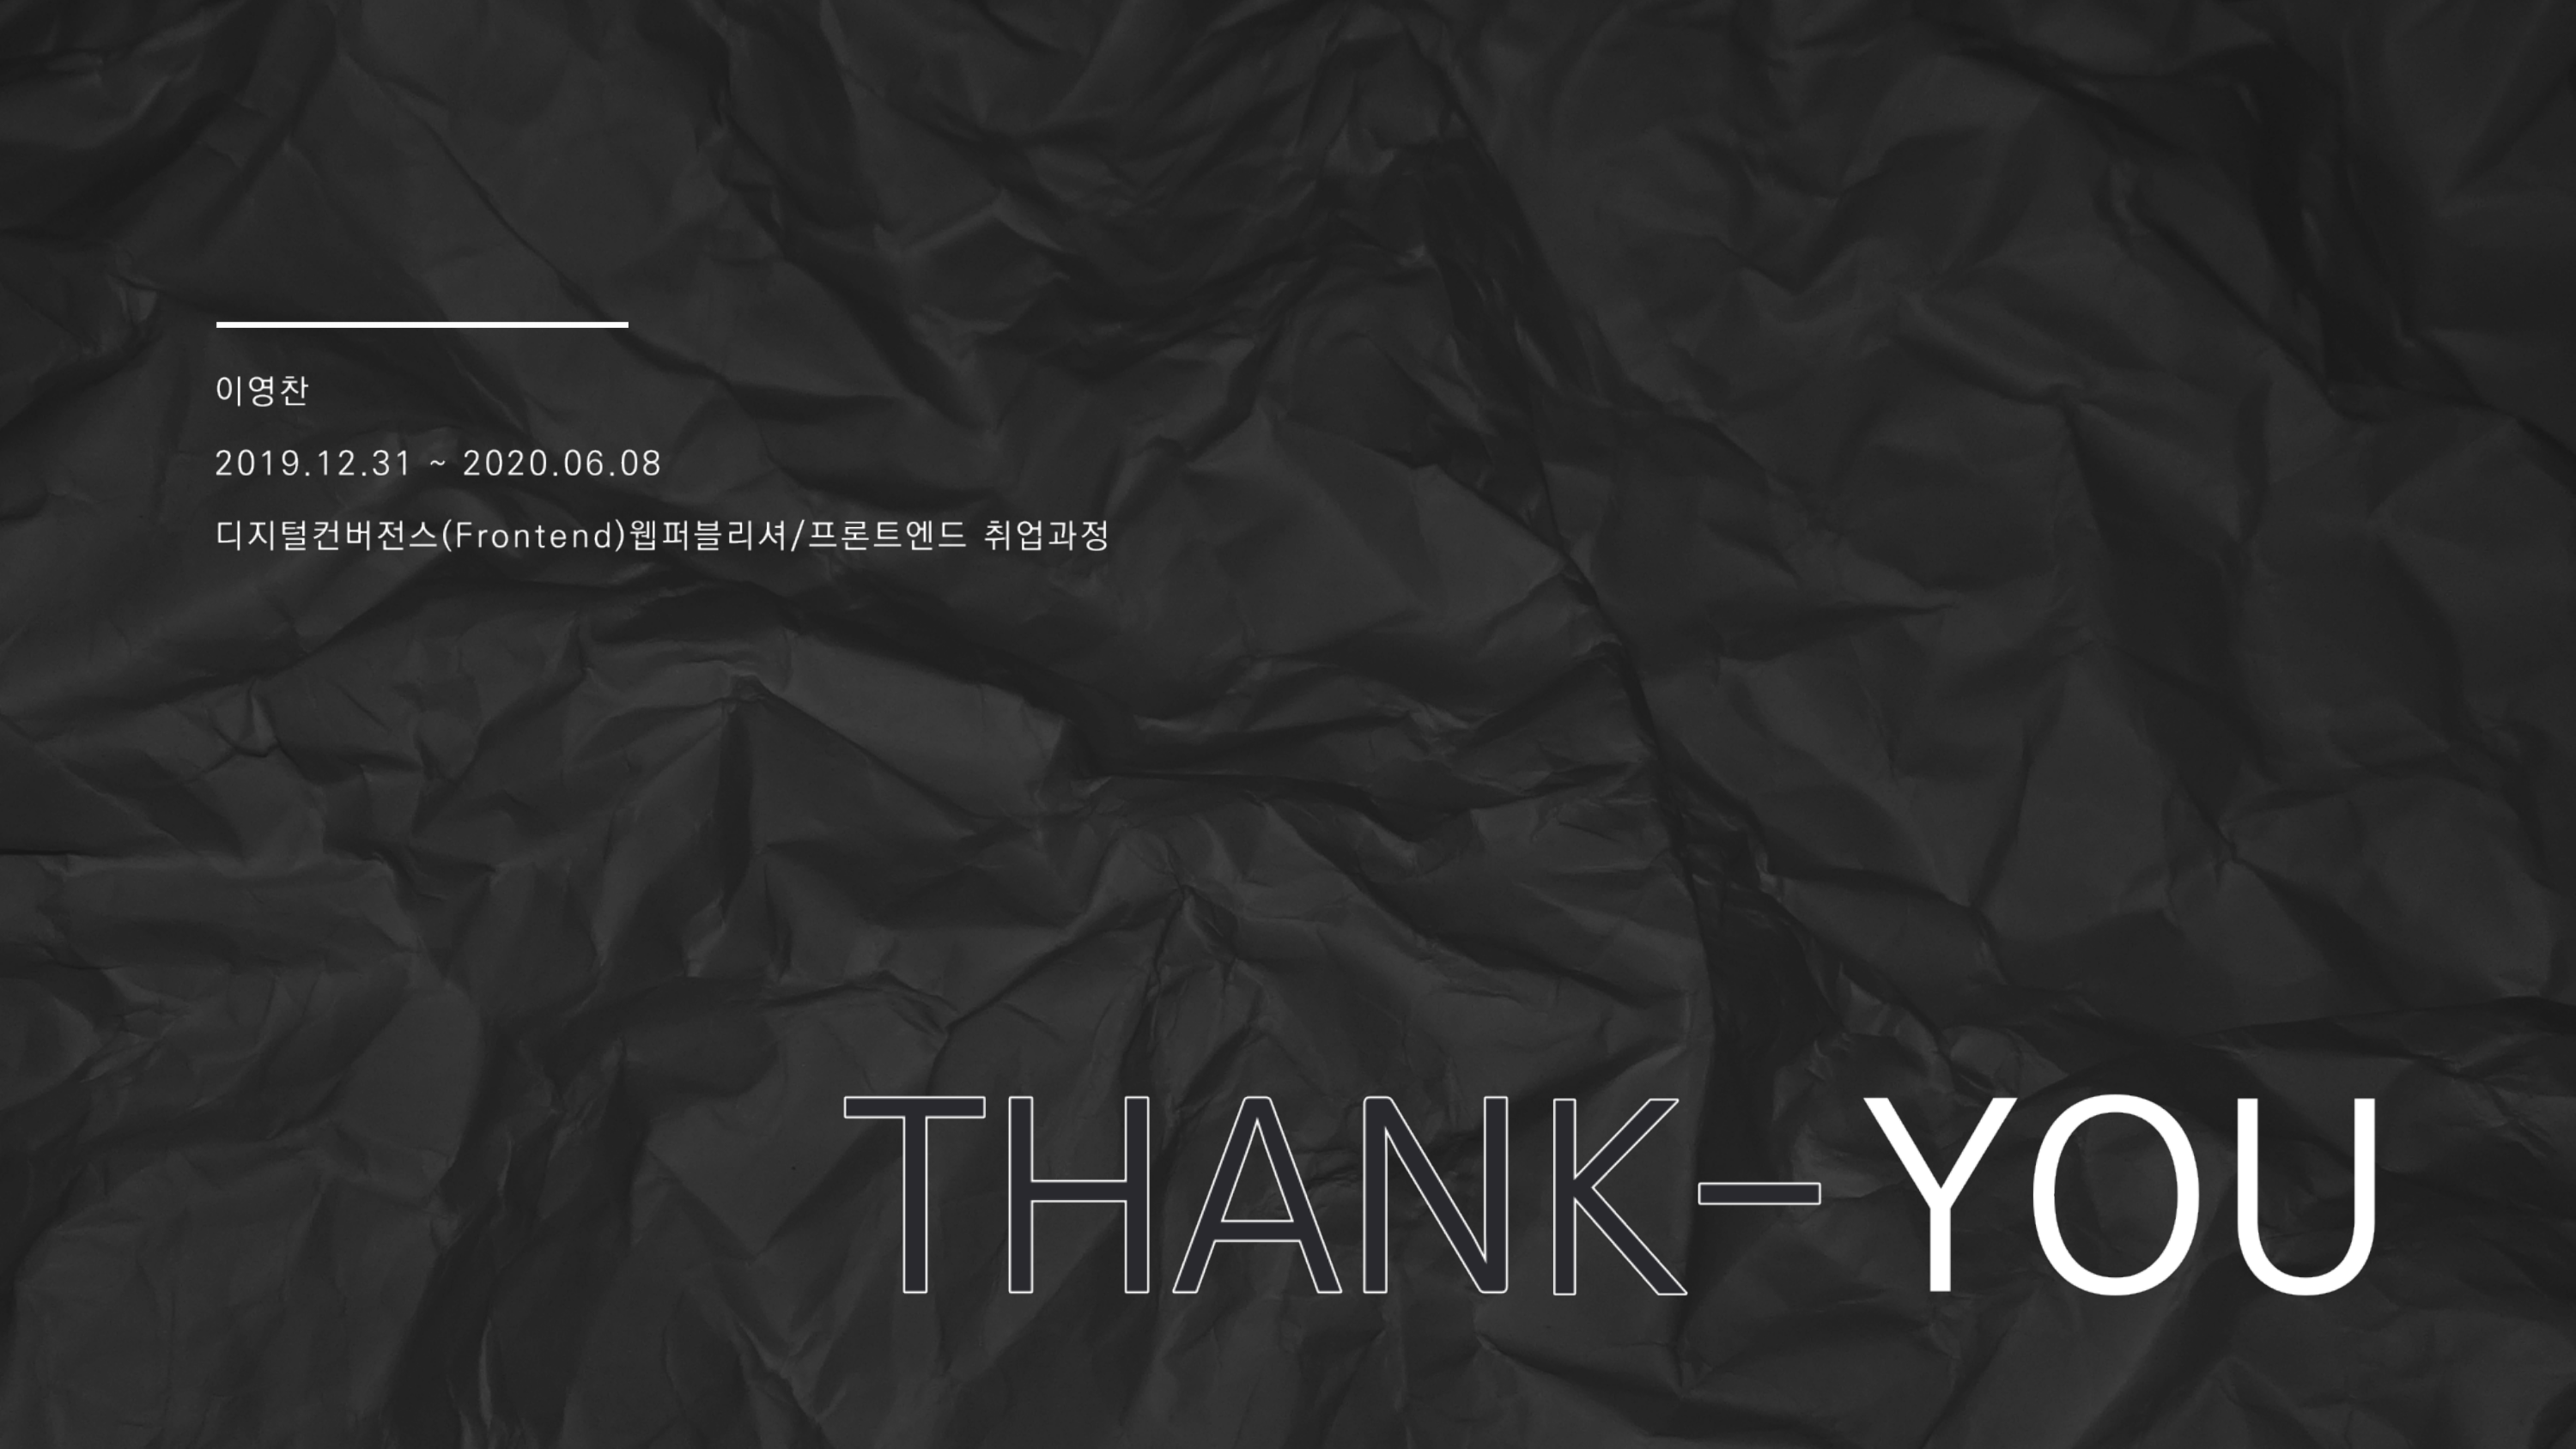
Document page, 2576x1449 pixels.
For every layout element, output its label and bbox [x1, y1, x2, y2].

picture [210, 361, 1124, 578]
text_box [0, 0, 2576, 1449]
text_box [215, 320, 629, 328]
picture [740, 907, 2514, 1449]
